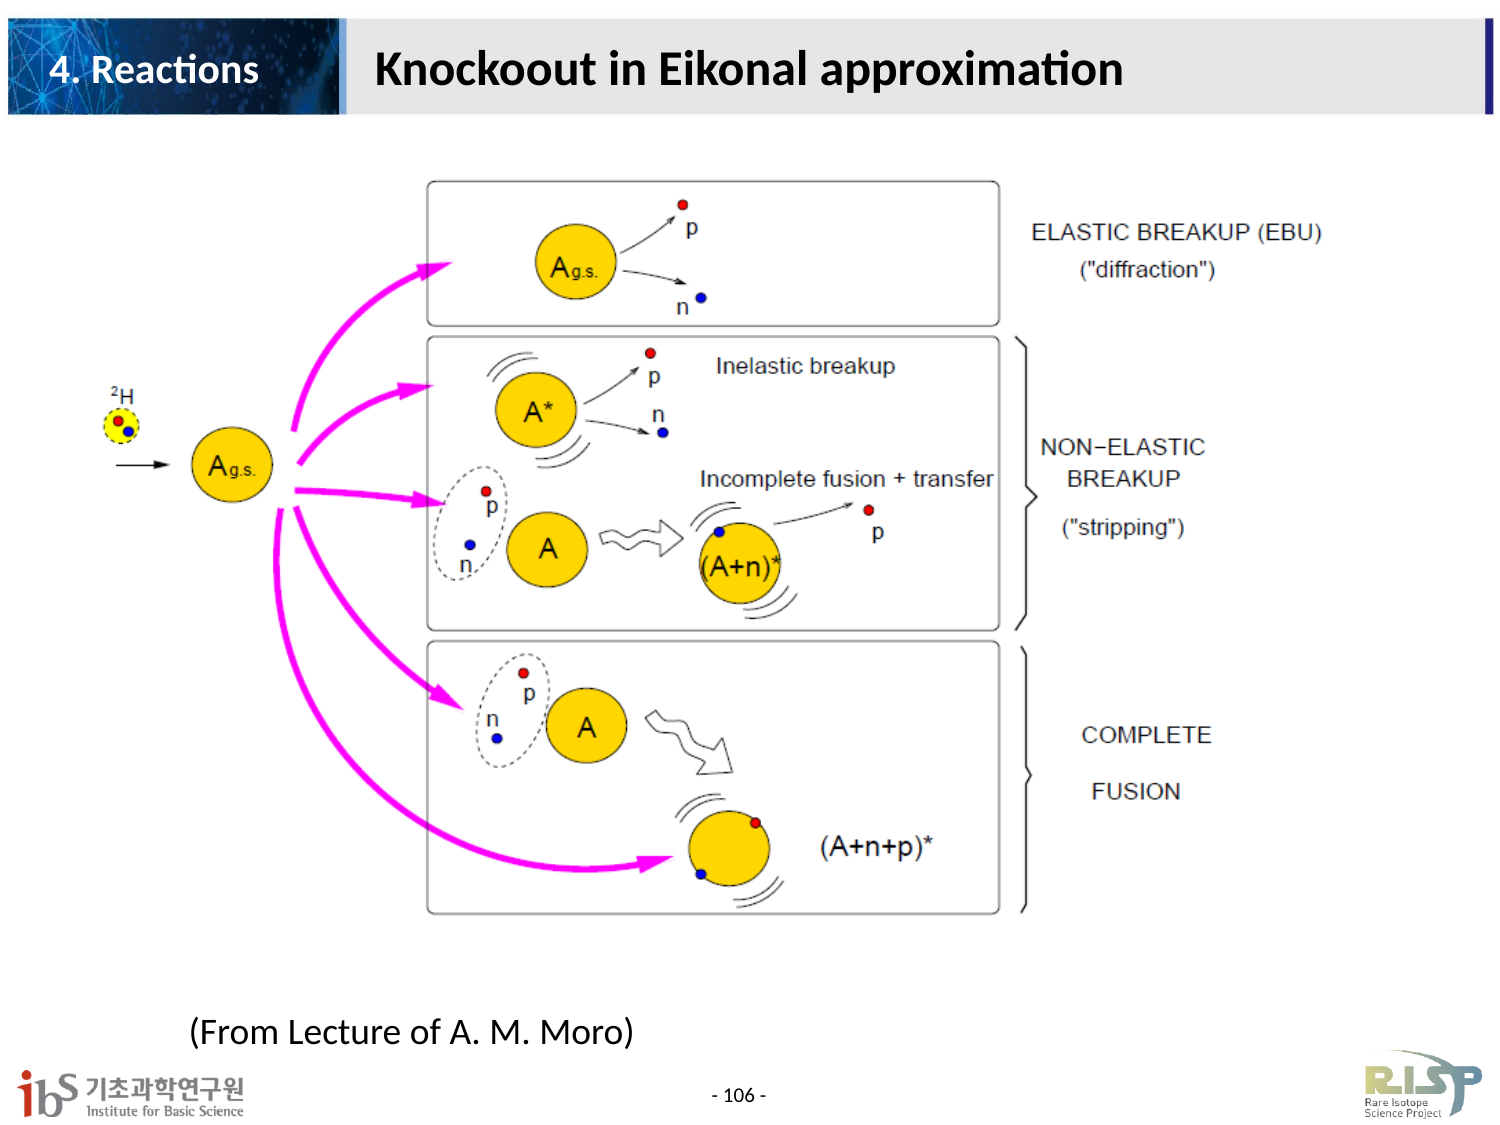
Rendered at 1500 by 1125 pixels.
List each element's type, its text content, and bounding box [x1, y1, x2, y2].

picture [1364, 1049, 1482, 1119]
text_box (From Lecture of A. M. Moro) [173, 999, 651, 1060]
picture [2, 10, 1500, 130]
picture [17, 1070, 243, 1117]
picture [57, 137, 1341, 954]
